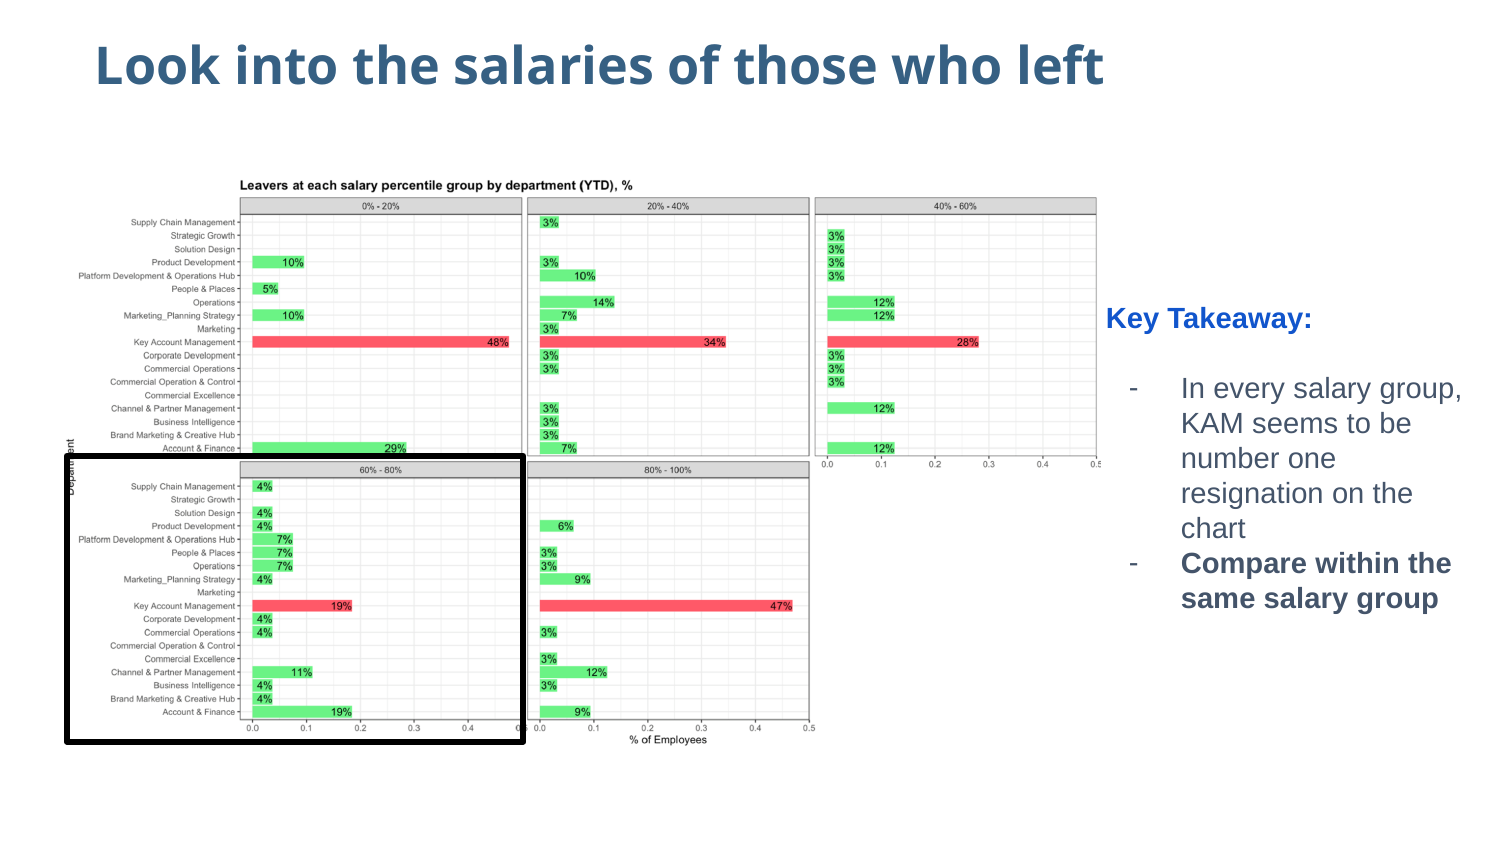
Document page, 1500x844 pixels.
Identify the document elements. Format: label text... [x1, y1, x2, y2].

text_box Key Takeaway: In every salary group, KAM seems to be number one resignation on the chart Compare within the same salary group [1106, 284, 1500, 665]
text_box Look into the salaries of those who left [79, 17, 1192, 111]
picture [60, 176, 1101, 751]
